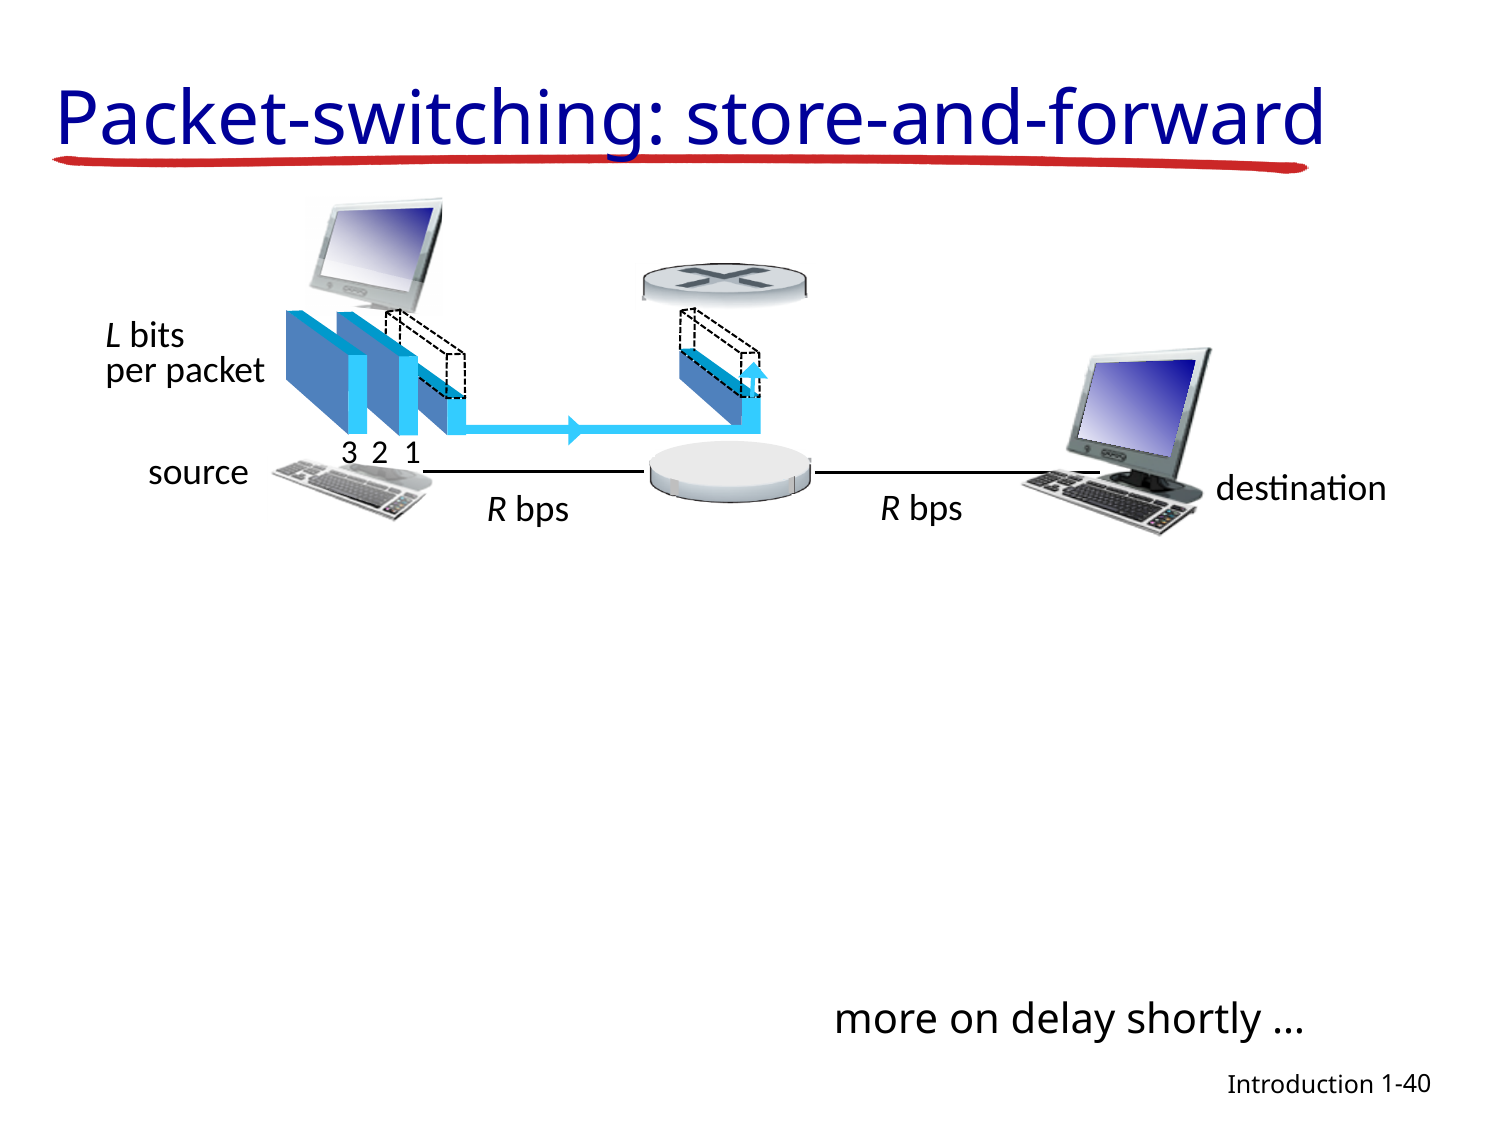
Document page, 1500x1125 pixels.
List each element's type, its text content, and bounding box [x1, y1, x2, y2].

slide_number 1-40 [1365, 1059, 1477, 1106]
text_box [285, 306, 768, 446]
text_box L bits per packet [90, 312, 280, 398]
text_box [643, 440, 818, 505]
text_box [635, 263, 816, 314]
title Packet-switching: store-and-forward [39, 46, 1384, 183]
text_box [267, 453, 442, 524]
footer Introduction [914, 1060, 1391, 1109]
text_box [974, 339, 1218, 551]
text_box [284, 196, 474, 306]
text_box R bps [865, 481, 969, 536]
text_box more on delay shortly … [819, 984, 1320, 1049]
text_box source [133, 439, 265, 500]
picture [47, 149, 1323, 179]
text_box R bps [471, 480, 585, 537]
text_box destination [1221, 455, 1402, 516]
